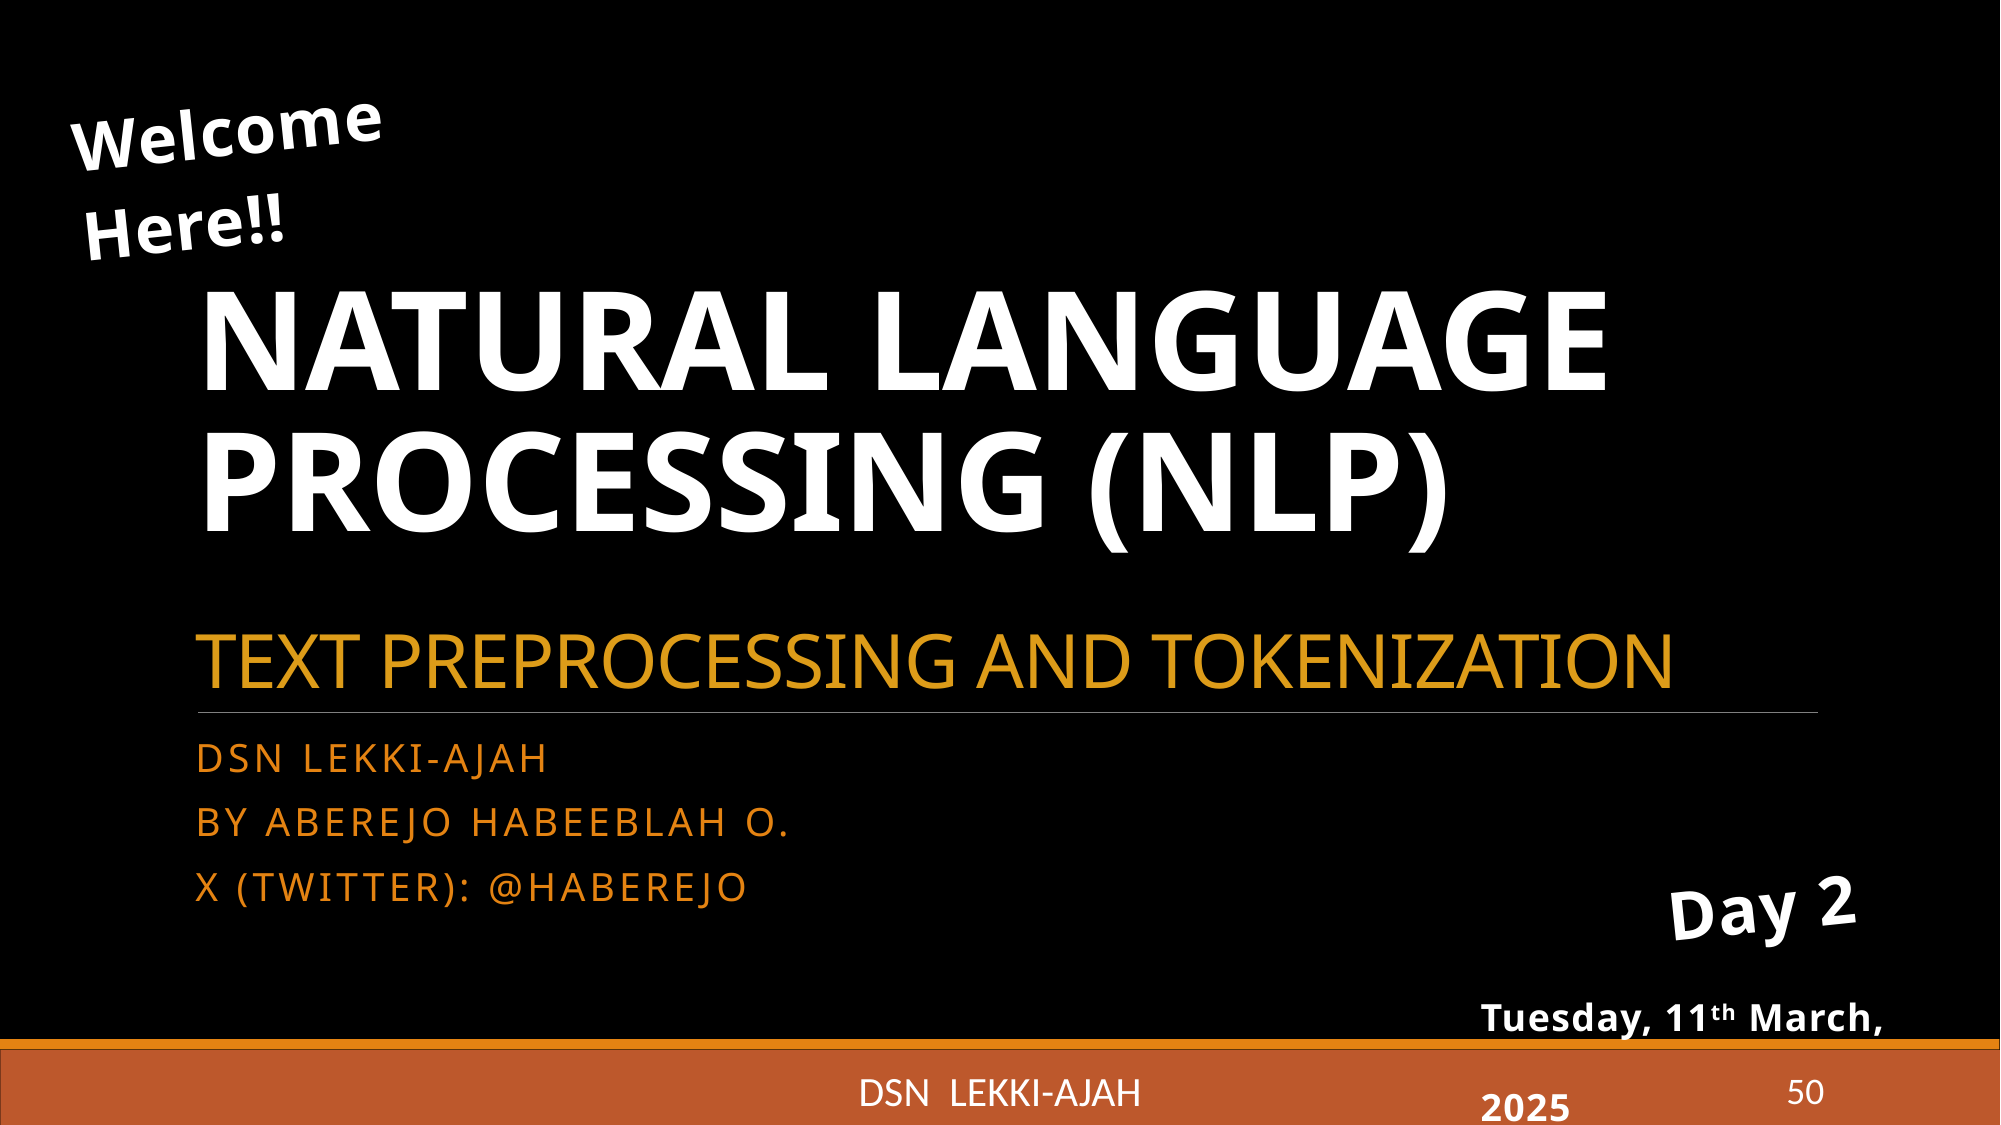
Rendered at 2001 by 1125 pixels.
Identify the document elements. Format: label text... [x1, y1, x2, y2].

subtitle DSN LEKKI-AJAH BY ABEREJO HABEEBLAH O. X (twitter): @haberejo [180, 730, 1831, 919]
title NATURAL LANGUAGE PROCESSING (NLP) TEXT PREPROCESSING AND TOKENIZATION [180, 126, 1830, 712]
footer DSN LEKKI-AJAH [604, 1059, 1396, 1120]
text_box Welcome Here!! [52, 37, 579, 284]
text_box Day 2 [1646, 834, 1895, 941]
text_box Tuesday, 11th March, 2025 [1465, 941, 2000, 1125]
